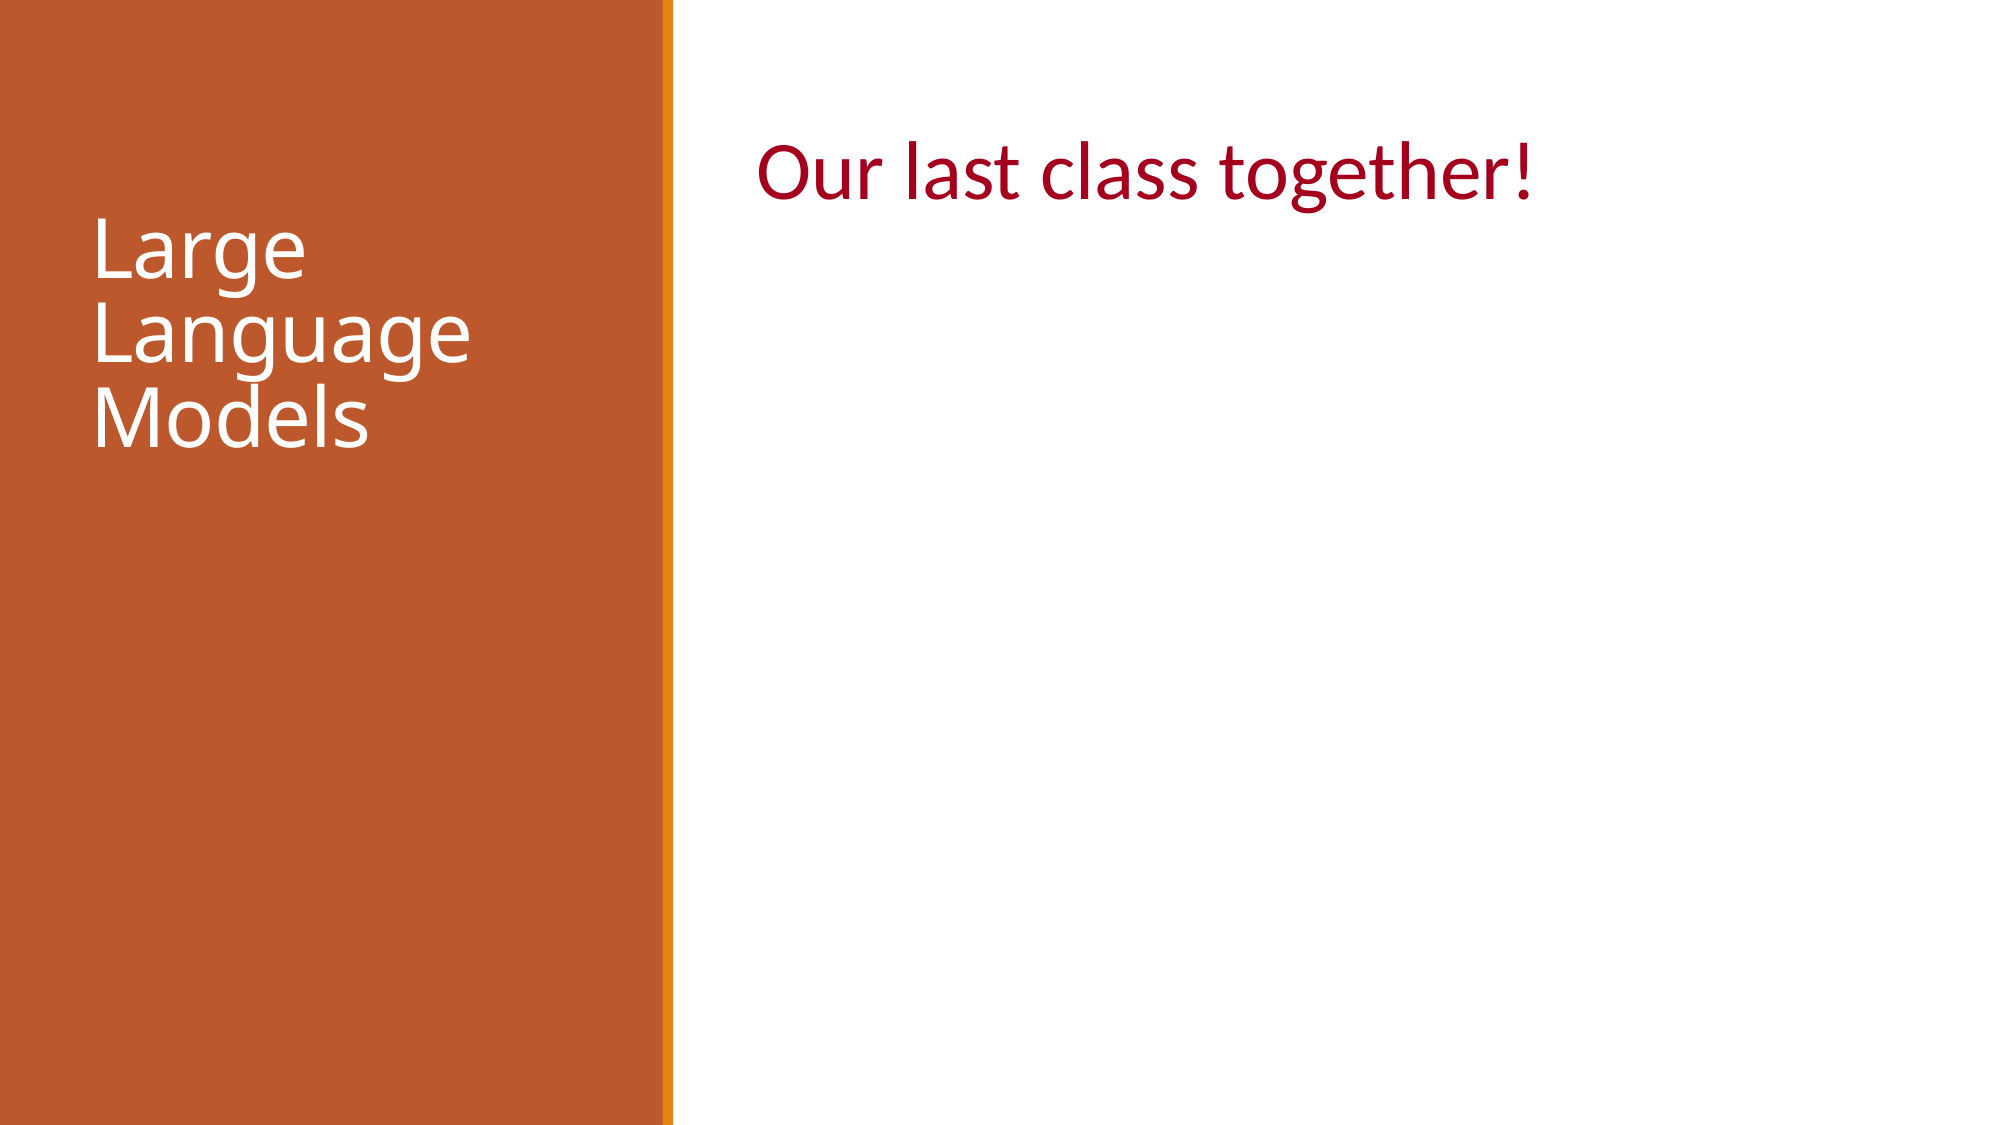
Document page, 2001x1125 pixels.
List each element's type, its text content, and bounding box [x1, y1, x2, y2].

list Our last class together! [756, 120, 1853, 983]
title Large Language Models [75, 97, 600, 473]
